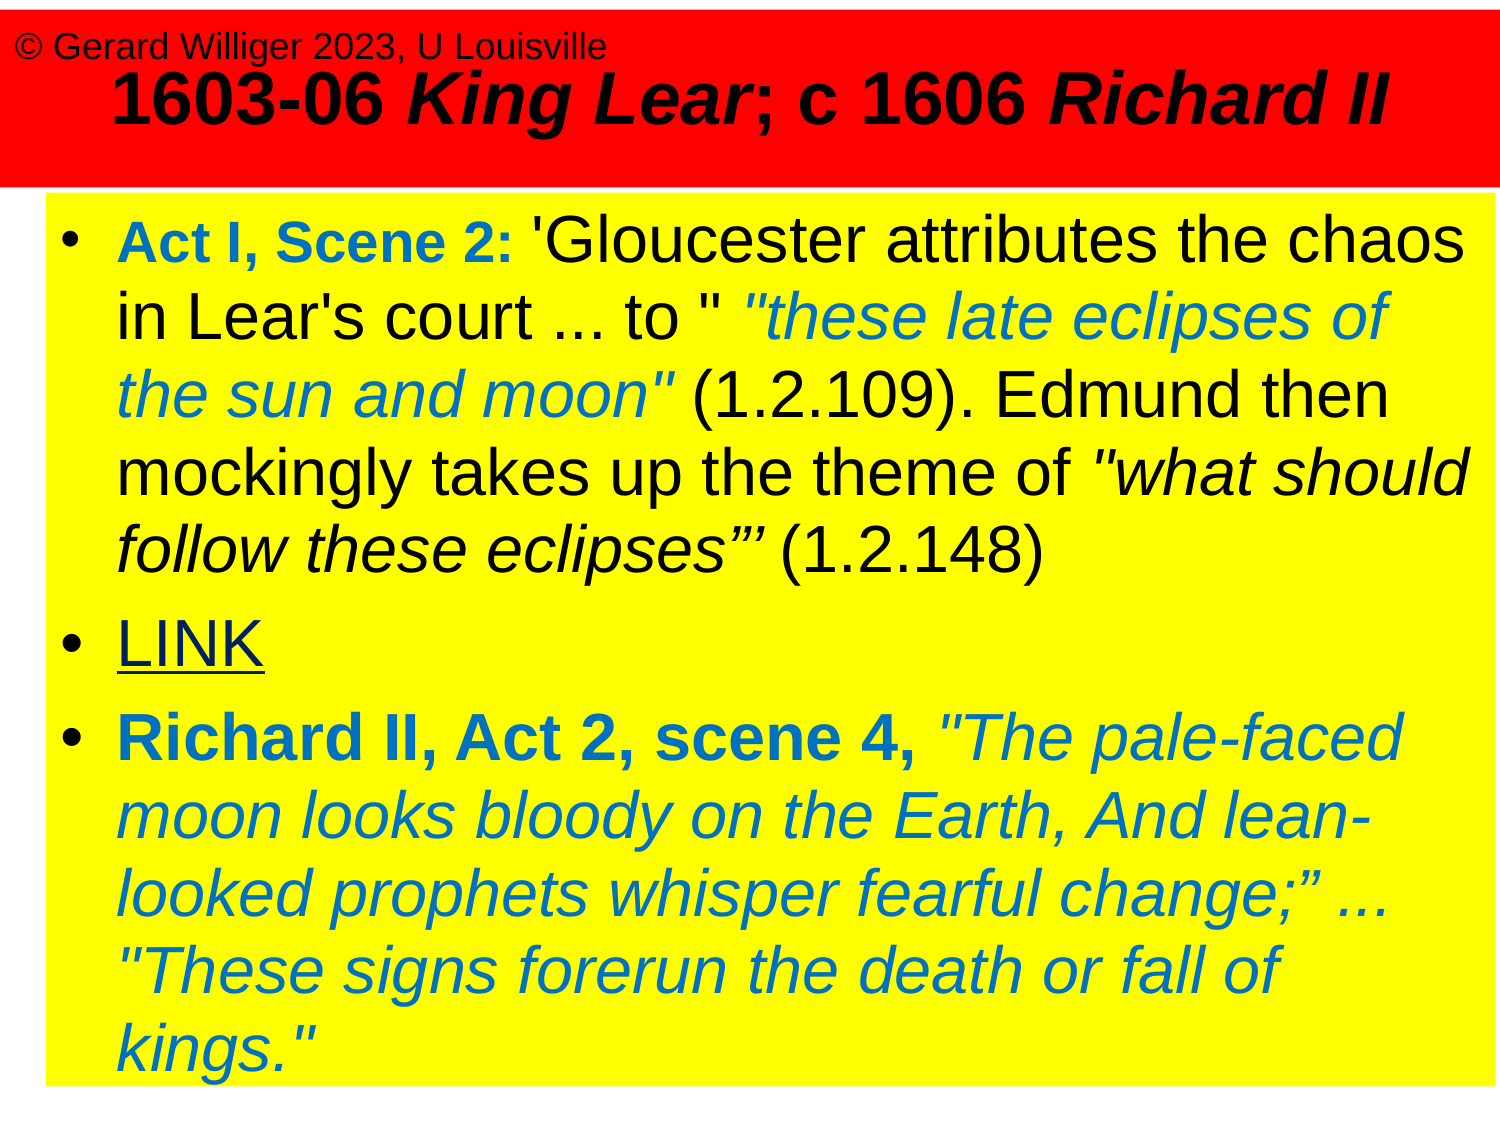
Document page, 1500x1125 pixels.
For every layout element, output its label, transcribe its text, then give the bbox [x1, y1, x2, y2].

text_box © Gerard Williger 2023, U Louisville [0, 14, 638, 75]
title 1603-06 King Lear; c 1606 Richard II [0, 9, 1500, 188]
list Act I, Scene 2: 'Gloucester attributes the chaos in Lear's court ... to " "these late eclipses of the sun and moon" (1.2.109). Edmund then mockingly takes up the theme of "what should follow these eclipses”’ (1.2.148) LINK Richard II, Act 2, scene 4, "The pale-faced moon looks bloody on the Earth, And lean-looked prophets whisper fearful change;” ... "These signs forerun the death or fall of kings." [45, 192, 1496, 1087]
